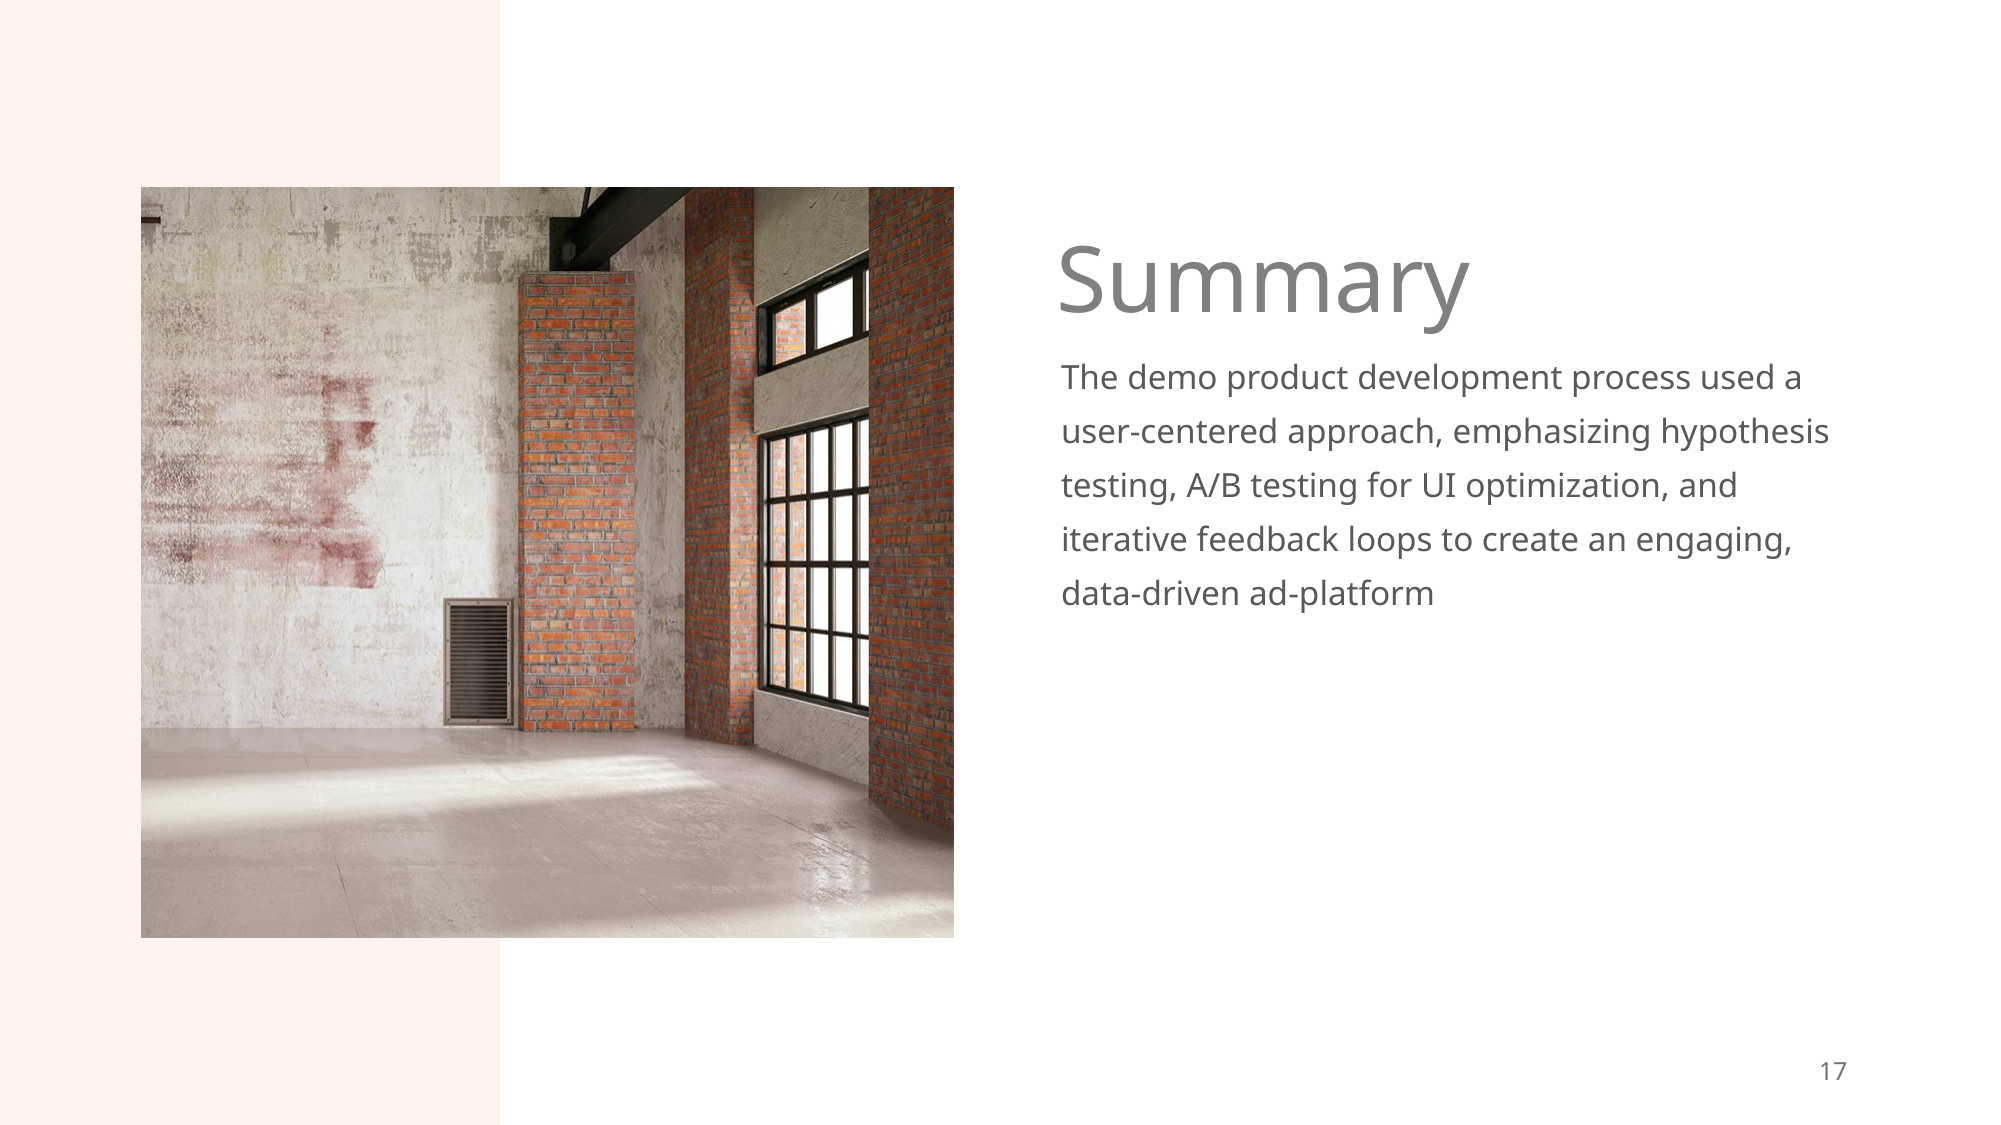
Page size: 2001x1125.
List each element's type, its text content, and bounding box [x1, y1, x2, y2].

title Summary [1041, 174, 1863, 392]
picture [141, 187, 954, 938]
list The demo product development process used a user-centered approach, emphasizing hypothesis testing, A/B testing for UI optimization, and iterative feedback loops to create an engaging, data-driven ad-platform [1046, 334, 1859, 938]
slide_number 17 [1412, 1042, 1863, 1103]
